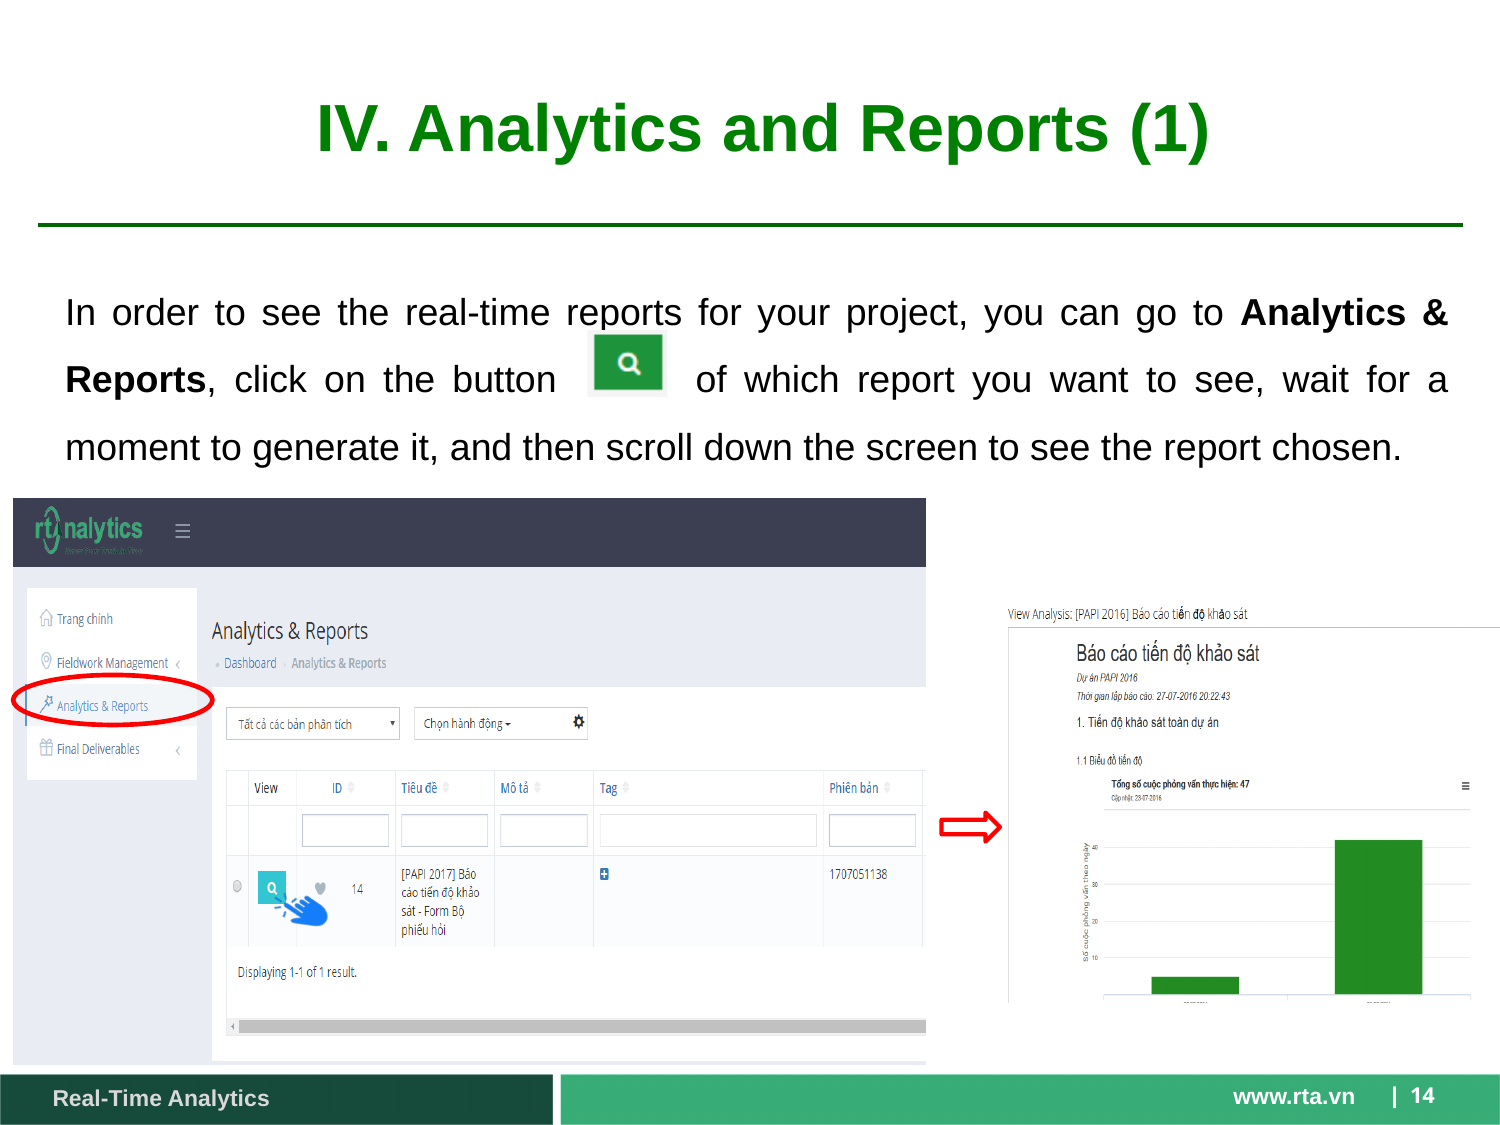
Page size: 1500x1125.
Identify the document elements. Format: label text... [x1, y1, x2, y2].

list In order to see the real-time reports for your project, you can go to Analytics & Reports, click on the button of which report you want to see, wait for a moment to generate it, and then scroll down the screen to see the report chosen. [49, 257, 1465, 526]
picture [999, 590, 1500, 1003]
title IV. Analytics and Reports (1) [124, 49, 1404, 201]
text_box [939, 810, 994, 844]
picture [587, 329, 668, 398]
slide_number 14 [1349, 1069, 1451, 1120]
picture [12, 498, 926, 1066]
picture [0, 1074, 1500, 1125]
